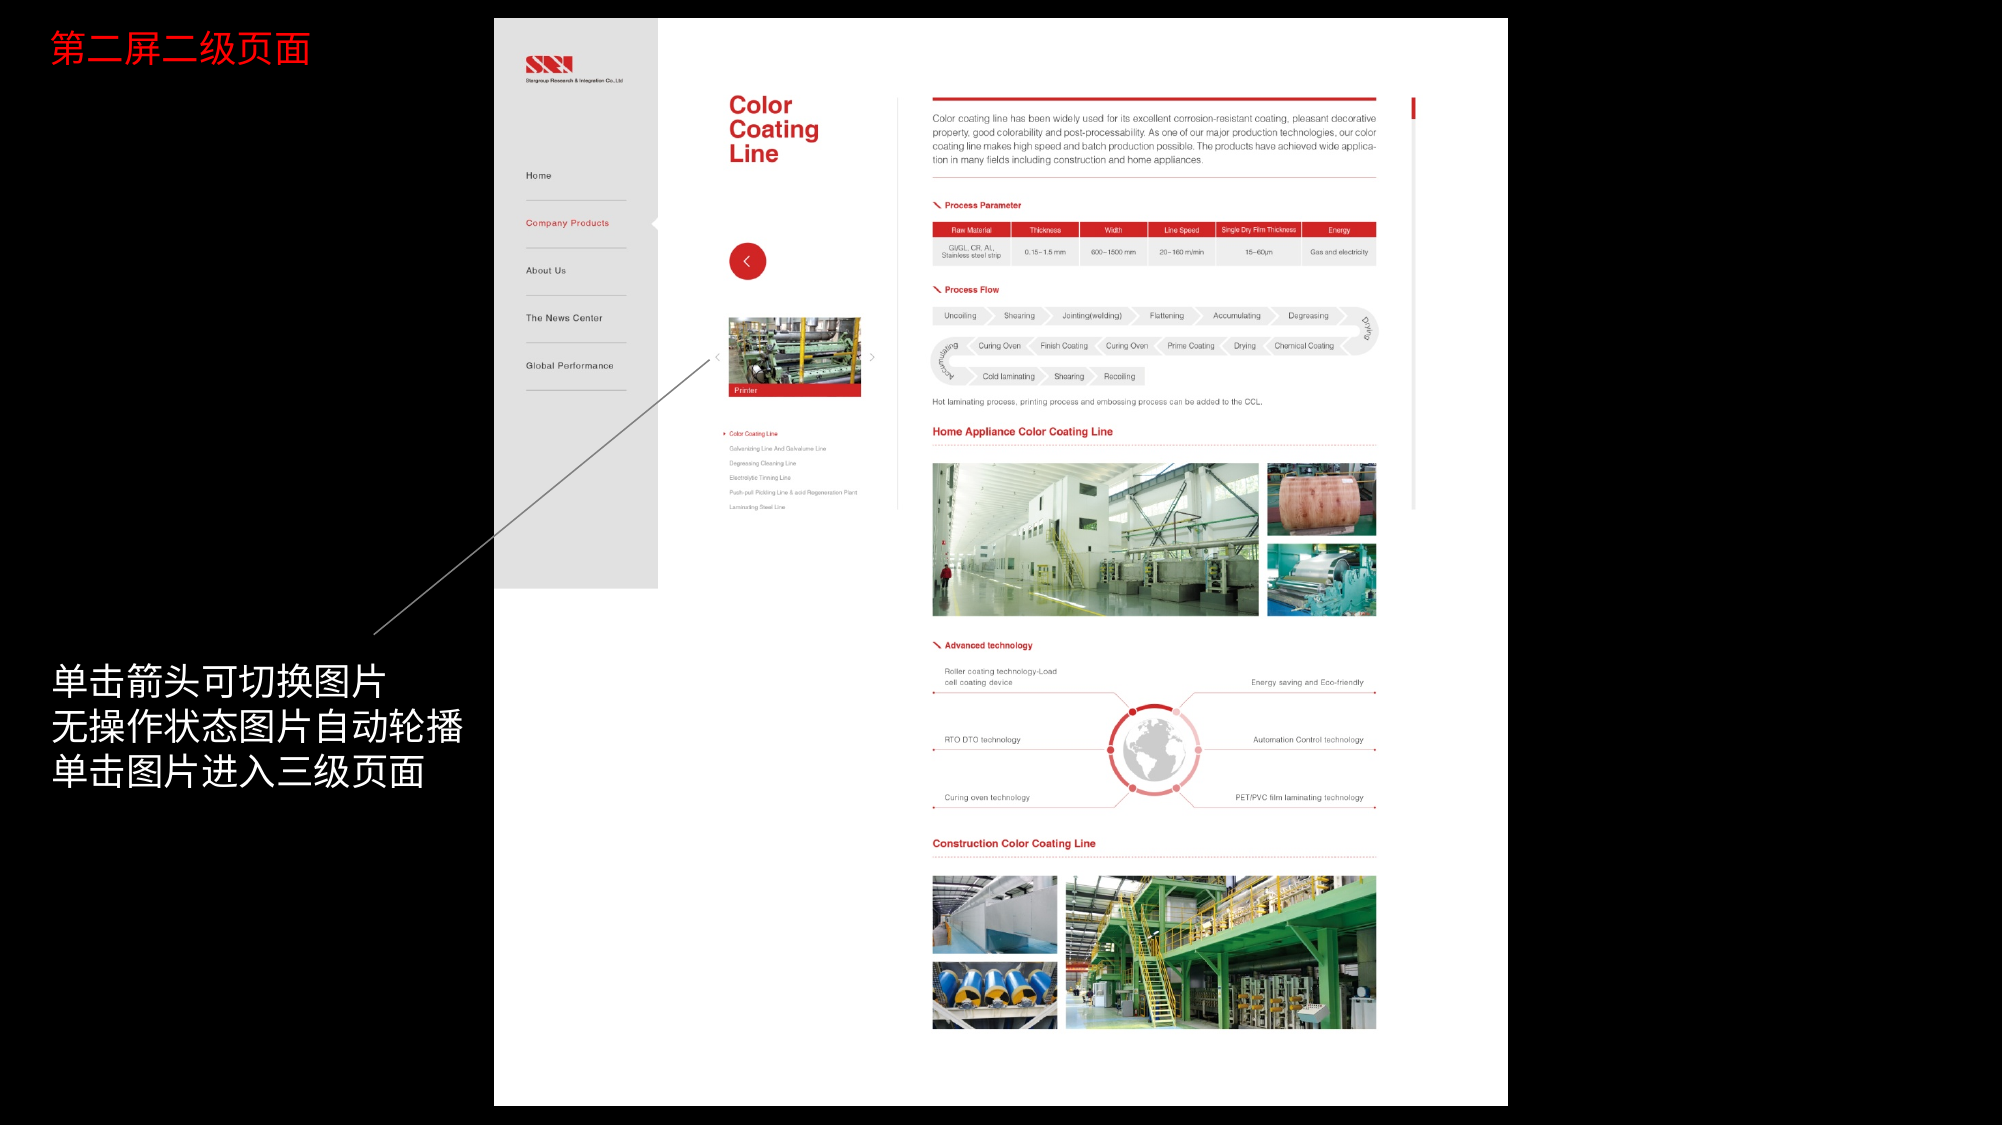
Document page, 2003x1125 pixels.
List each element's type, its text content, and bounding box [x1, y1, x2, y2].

picture [494, 18, 1508, 1107]
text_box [36, 359, 1225, 803]
text_box 第二屏二级页面 [34, 18, 355, 78]
